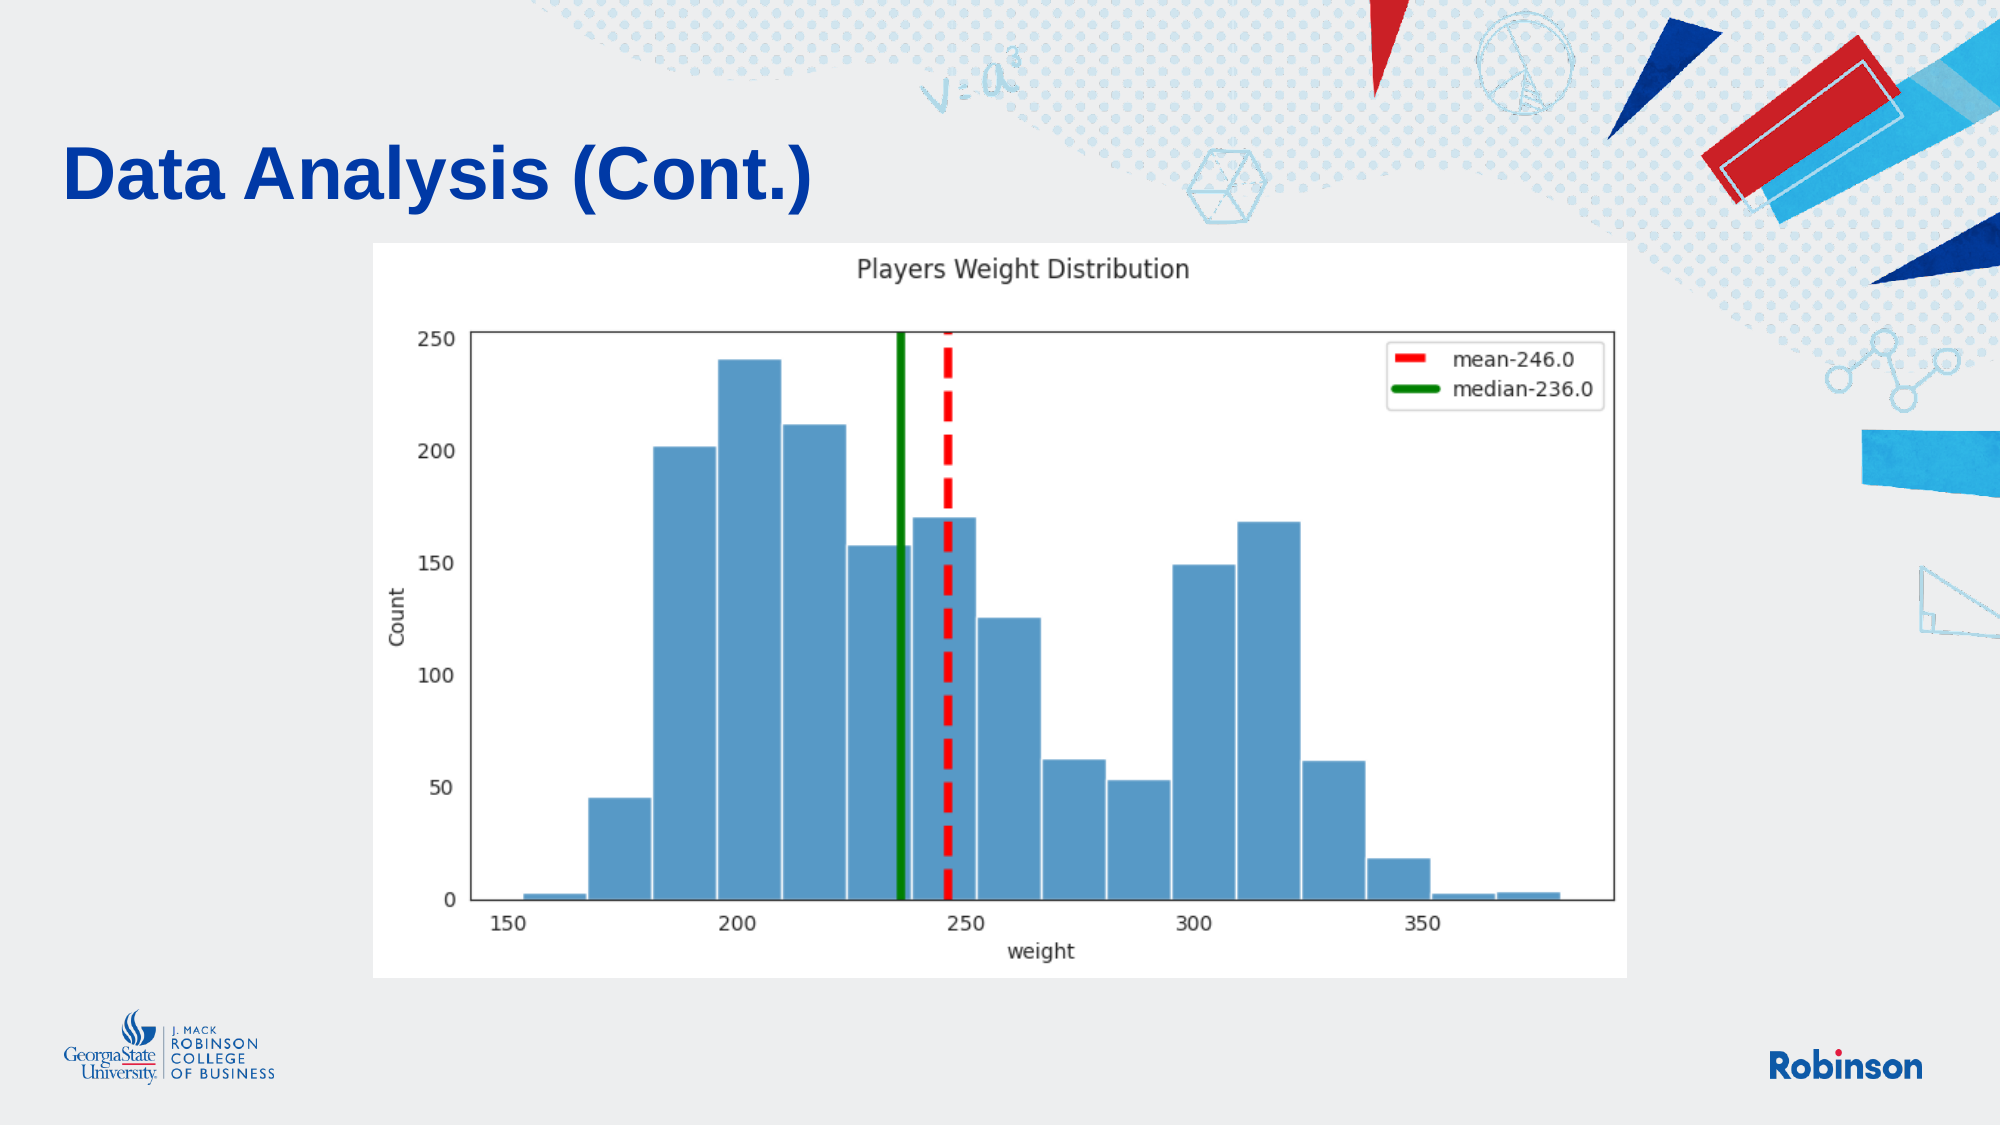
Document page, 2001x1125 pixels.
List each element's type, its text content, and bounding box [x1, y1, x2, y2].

picture [0, 0, 2000, 1125]
title Data Analysis (Cont.) [62, 28, 1938, 216]
